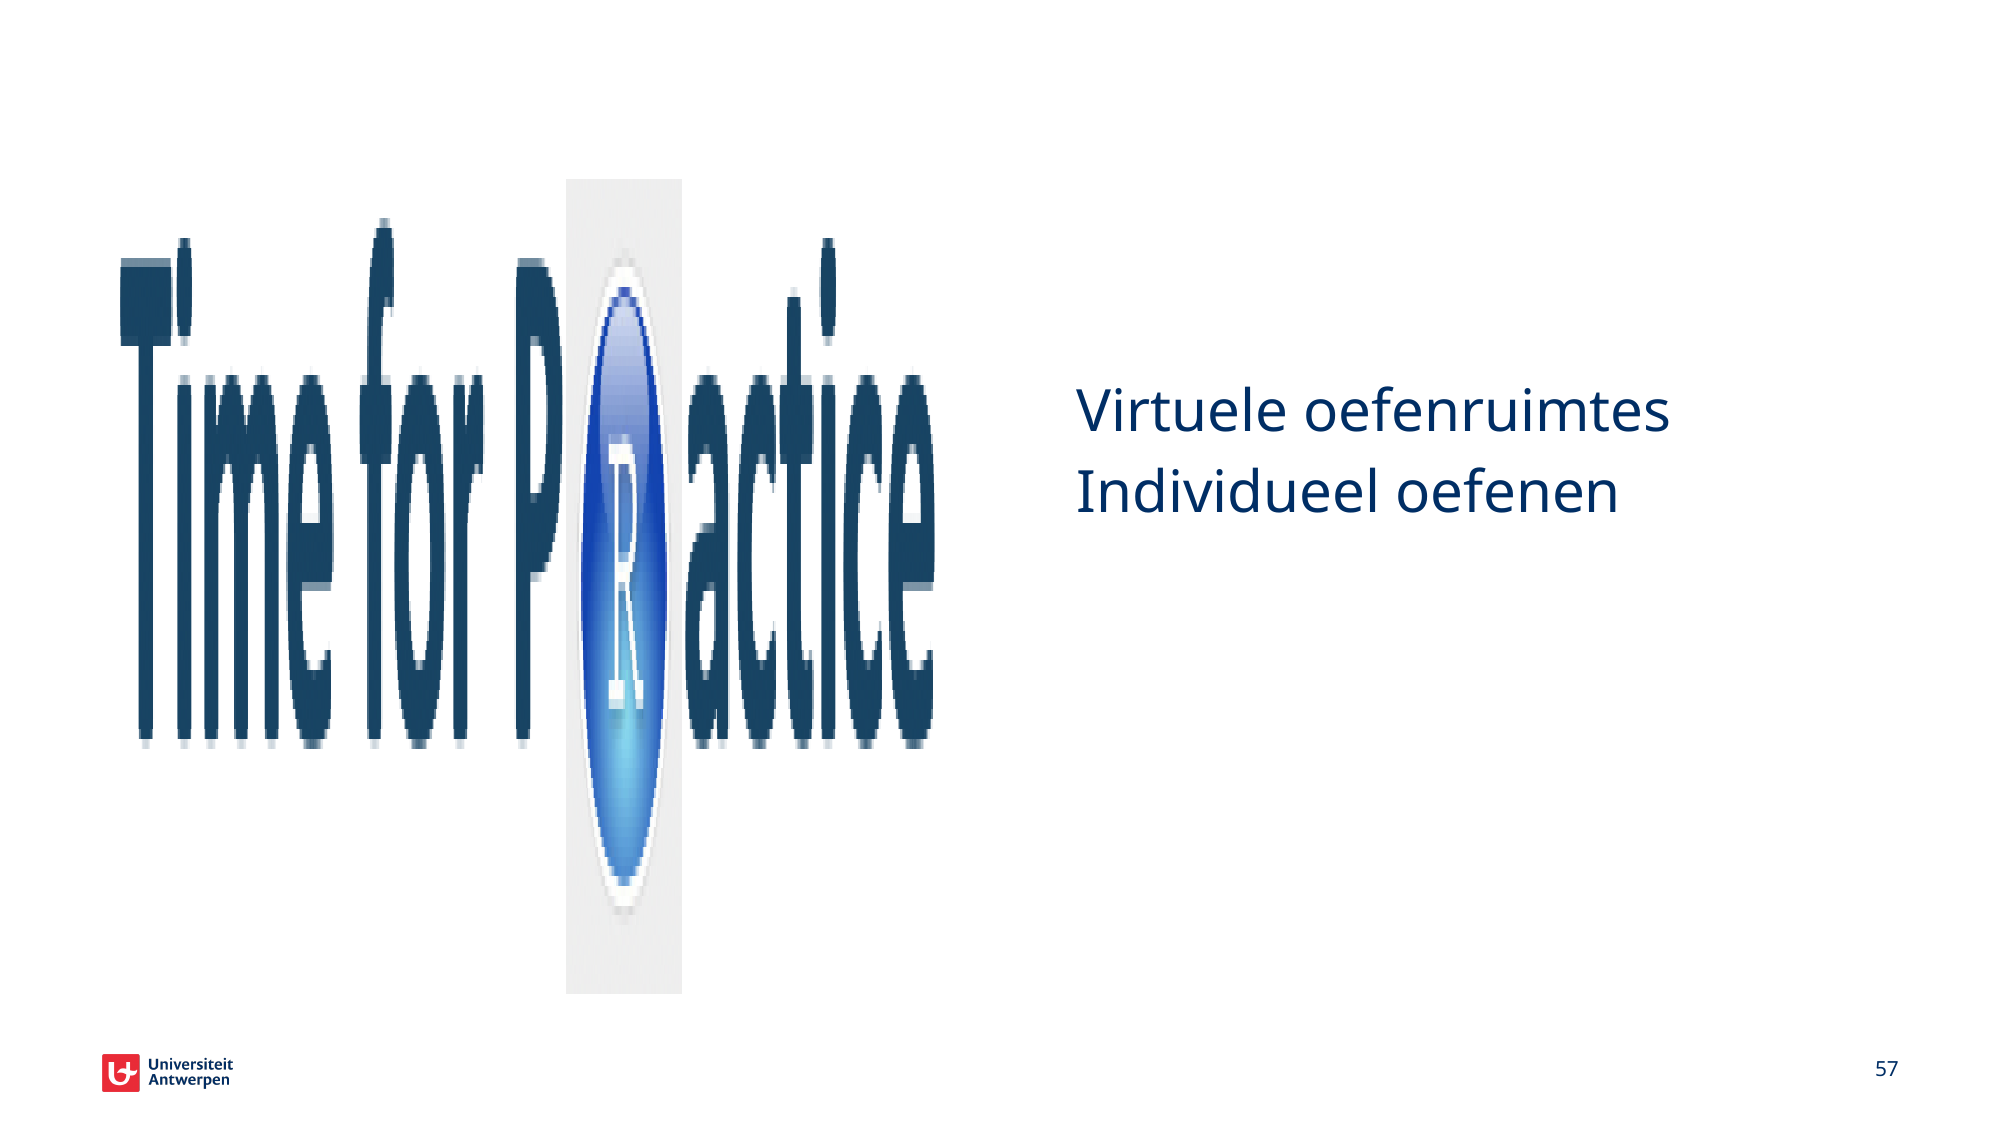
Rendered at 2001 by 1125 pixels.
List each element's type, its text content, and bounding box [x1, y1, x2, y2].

slide_number 57 [1463, 1039, 1914, 1100]
picture [102, 101, 947, 1024]
picture [102, 1054, 233, 1092]
list Virtuele oefenruimtes Individueel oefenen [1076, 372, 1898, 1024]
